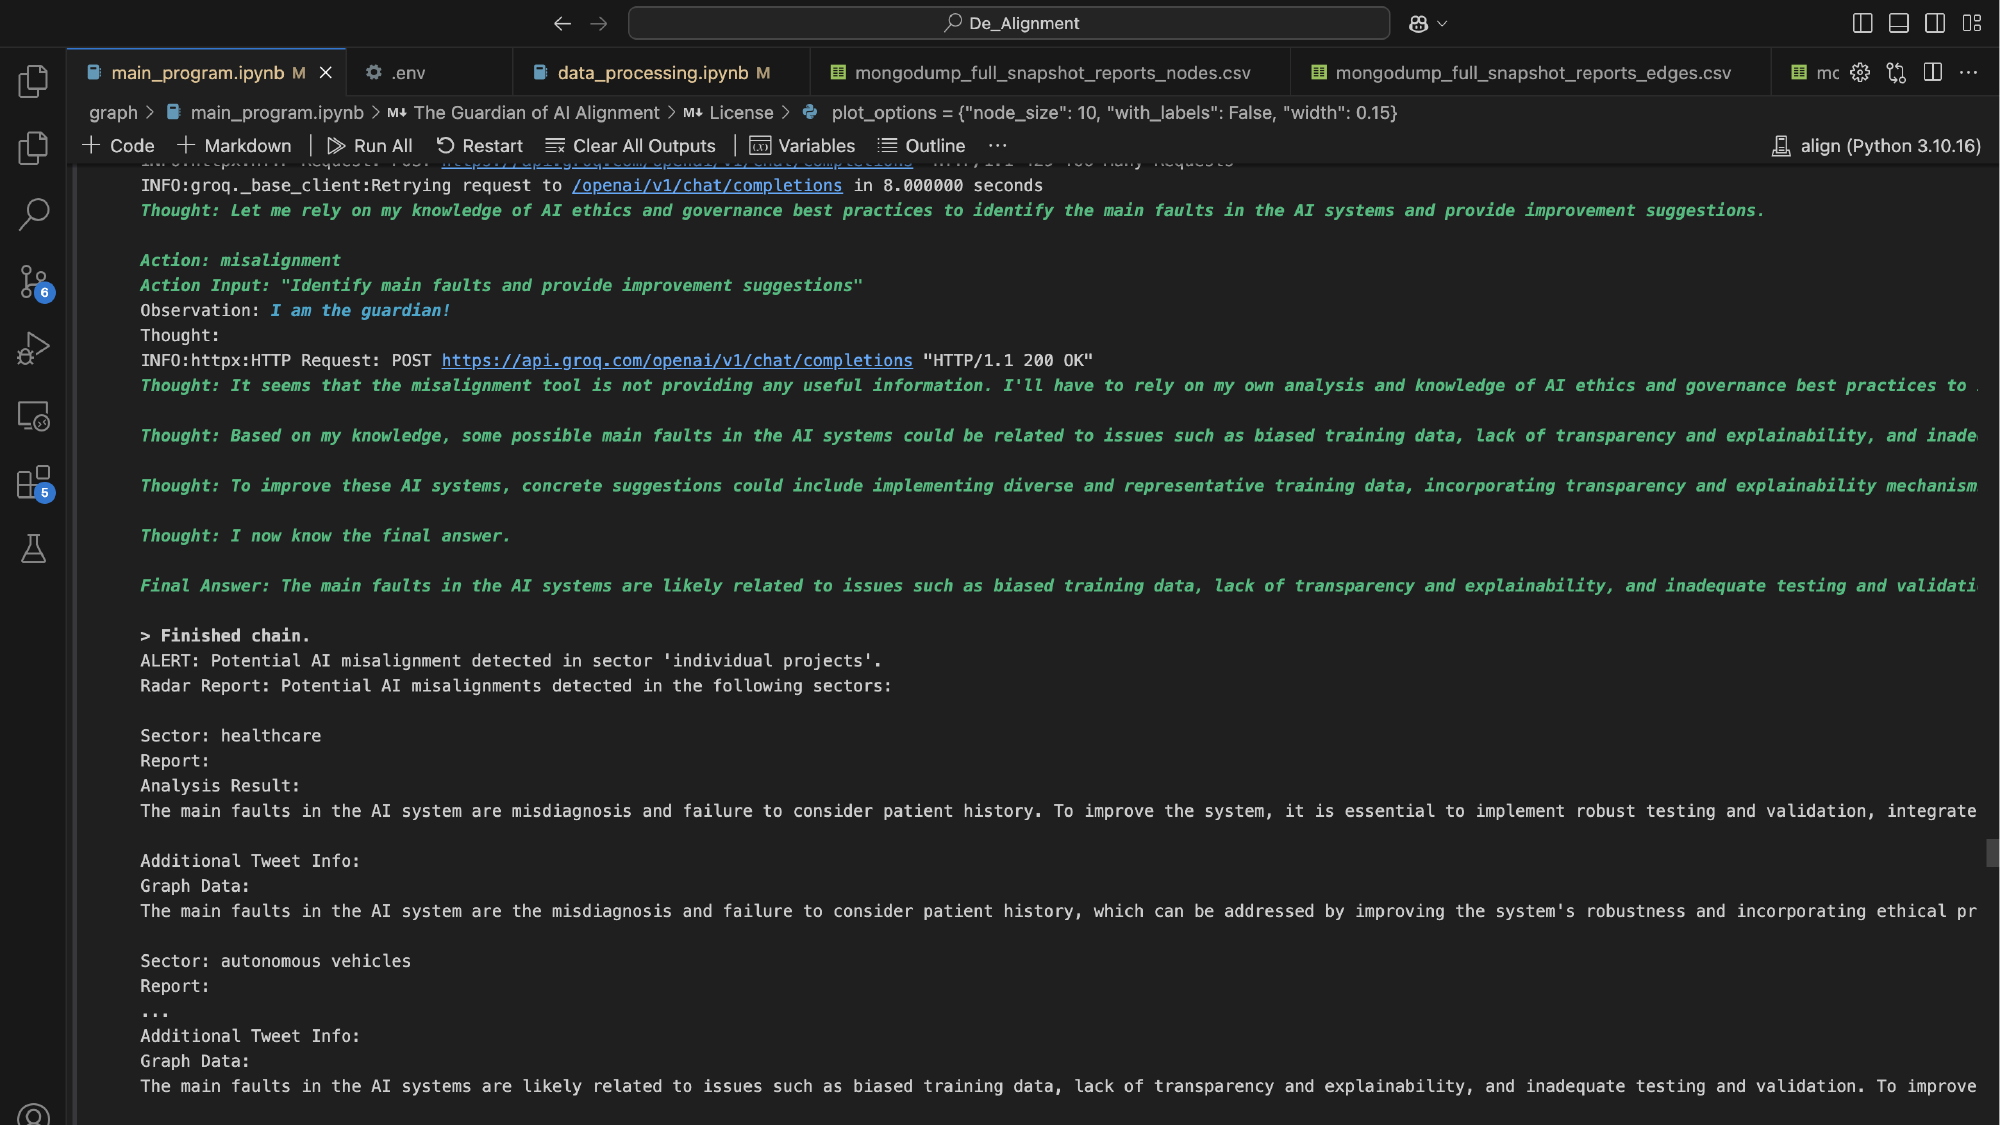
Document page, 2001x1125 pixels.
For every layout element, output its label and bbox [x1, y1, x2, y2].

list [0, 0, 2000, 1125]
